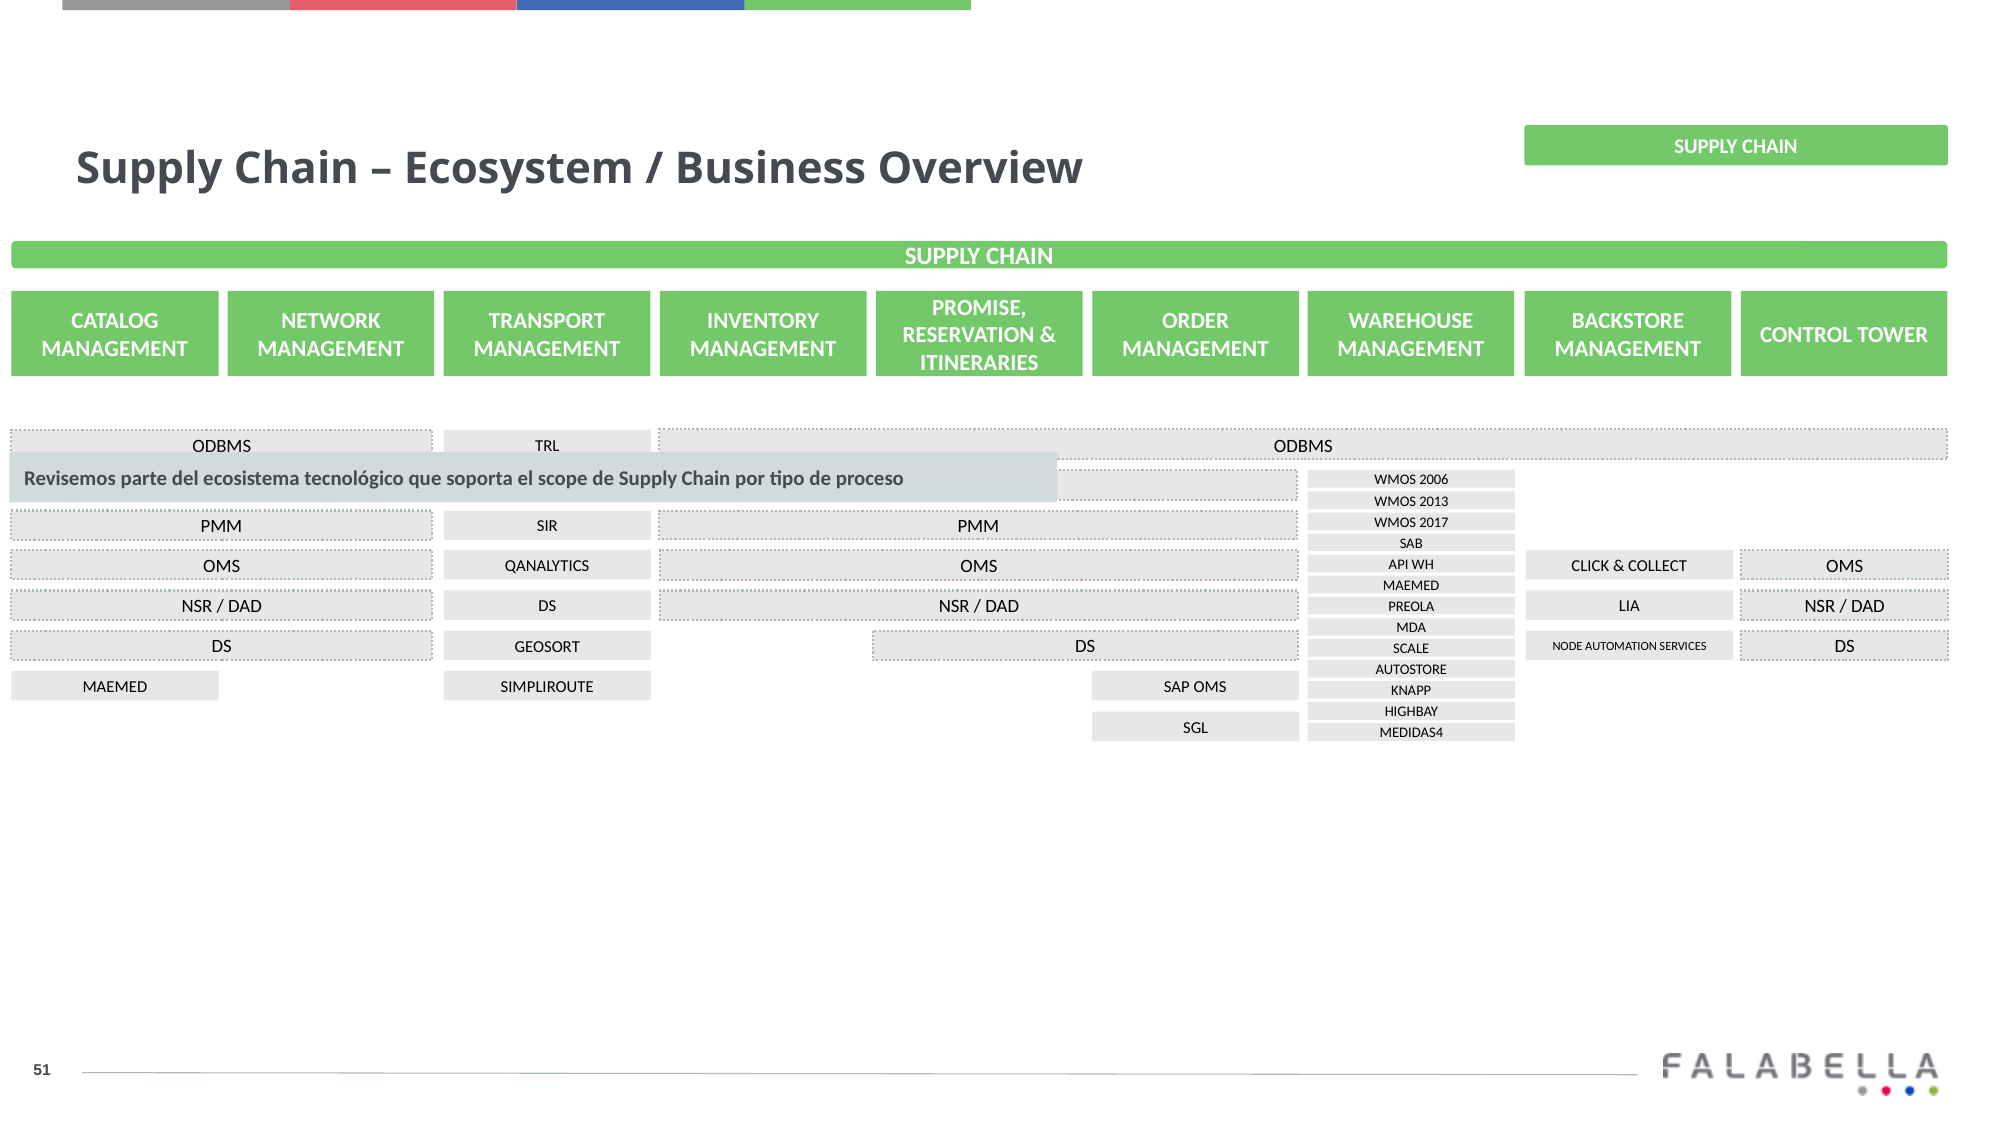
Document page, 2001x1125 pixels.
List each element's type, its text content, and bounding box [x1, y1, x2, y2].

text_box CATALOG MANAGEMENT [11, 290, 219, 377]
text_box QANALYTICS [443, 549, 651, 580]
text_box MDA [1307, 617, 1515, 636]
text_box Revisemos parte del ecosistema tecnológico que soporta el scope de Supply Chain por tipo de proceso [9, 451, 1058, 503]
text_box CONTROL TOWER [1740, 290, 1948, 377]
picture [1663, 1053, 1939, 1096]
text_box OMS [11, 549, 432, 580]
text_box CLICK & COLLECT [1525, 549, 1734, 580]
text_box ORDER MANAGEMENT [1092, 290, 1299, 377]
text_box PROMISE, RESERVATION & ITINERARIES [876, 290, 1083, 377]
text_box PREOLA [1307, 596, 1515, 615]
text_box PMM [11, 510, 432, 540]
text_box GEOSORT [443, 630, 651, 661]
text_box DS [11, 630, 432, 661]
text_box HIGHBAY [1307, 702, 1515, 720]
text_box SIR [443, 510, 651, 540]
text_box ODBMS [11, 429, 432, 451]
text_box AUTOSTORE [1307, 660, 1515, 678]
text_box ODBMS [659, 429, 1948, 460]
text_box WMOS 2017 [1307, 512, 1515, 531]
text_box TRL [443, 429, 651, 451]
text_box OMS [659, 549, 1298, 580]
text_box SRX [1058, 469, 1298, 500]
text_box WMOS 2006 [1307, 469, 1515, 488]
text_box DS [1740, 630, 1949, 661]
text_box NODE AUTOMATION SERVICES [1525, 630, 1734, 661]
text_box PMM [659, 510, 1298, 540]
text_box WMOS 2013 [1307, 491, 1515, 510]
text_box BACKSTORE MANAGEMENT [1524, 290, 1732, 377]
text_box SIMPLIROUTE [443, 670, 651, 701]
text_box MAEMED [1307, 575, 1515, 594]
text_box NSR / DAD [11, 590, 432, 620]
text_box OMS [1740, 549, 1949, 580]
list Supply Chain – Ecosystem / Business Overview [61, 91, 1940, 241]
text_box NSR / DAD [1740, 590, 1949, 620]
text_box WAREHOUSE MANAGEMENT [1307, 290, 1515, 377]
text_box INVENTORY MANAGEMENT [659, 290, 867, 377]
text_box SUPPLY CHAIN [11, 240, 1948, 269]
text_box SCALE [1307, 638, 1515, 657]
text_box MAEMED [11, 670, 219, 701]
text_box SUPPLY CHAIN [1524, 125, 1948, 166]
text_box SAB [1307, 533, 1515, 552]
text_box KNAPP [1307, 681, 1515, 699]
text_box DS [872, 630, 1298, 661]
text_box SGL [1092, 711, 1300, 742]
text_box LIA [1525, 590, 1734, 620]
text_box NETWORK MANAGEMENT [227, 290, 435, 377]
text_box DS [443, 590, 651, 620]
text_box TRANSPORT MANAGEMENT [443, 290, 651, 377]
text_box API WH [1307, 554, 1515, 573]
text_box NSR / DAD [659, 590, 1298, 620]
text_box MEDIDAS4 [1307, 723, 1515, 741]
text_box SAP OMS [1091, 670, 1299, 701]
